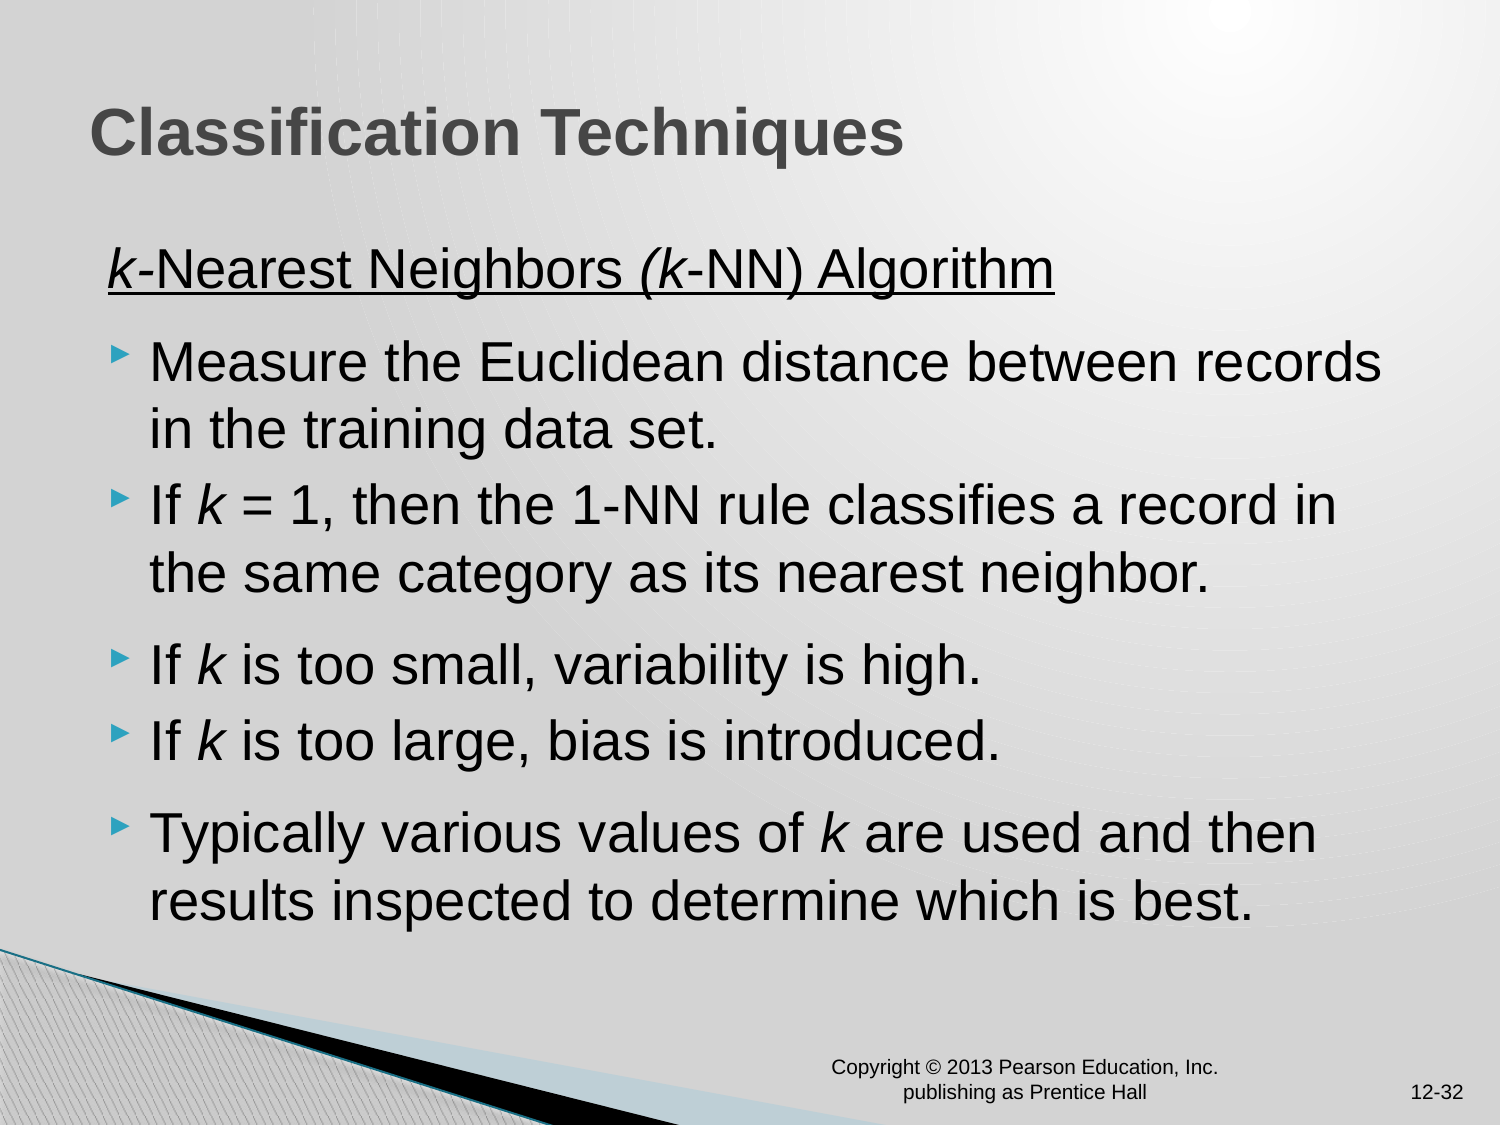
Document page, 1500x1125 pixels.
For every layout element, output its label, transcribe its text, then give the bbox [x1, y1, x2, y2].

footer Copyright © 2013 Pearson Education, Inc. publishing as Prentice Hall [812, 1051, 1238, 1112]
slide_number 12-32 [1362, 1051, 1479, 1112]
title Classification Techniques [75, 45, 1425, 213]
list k-Nearest Neighbors (k-NN) Algorithm Measure the Euclidean distance between records in the training data set. If k = 1, then the 1-NN rule classifies a record in the same category as its nearest neighbor. If k is too small, variability is high. If k is too large, bias is introduced. Typically various values of k are used and then results inspected to determine which is best. [74, 224, 1426, 968]
